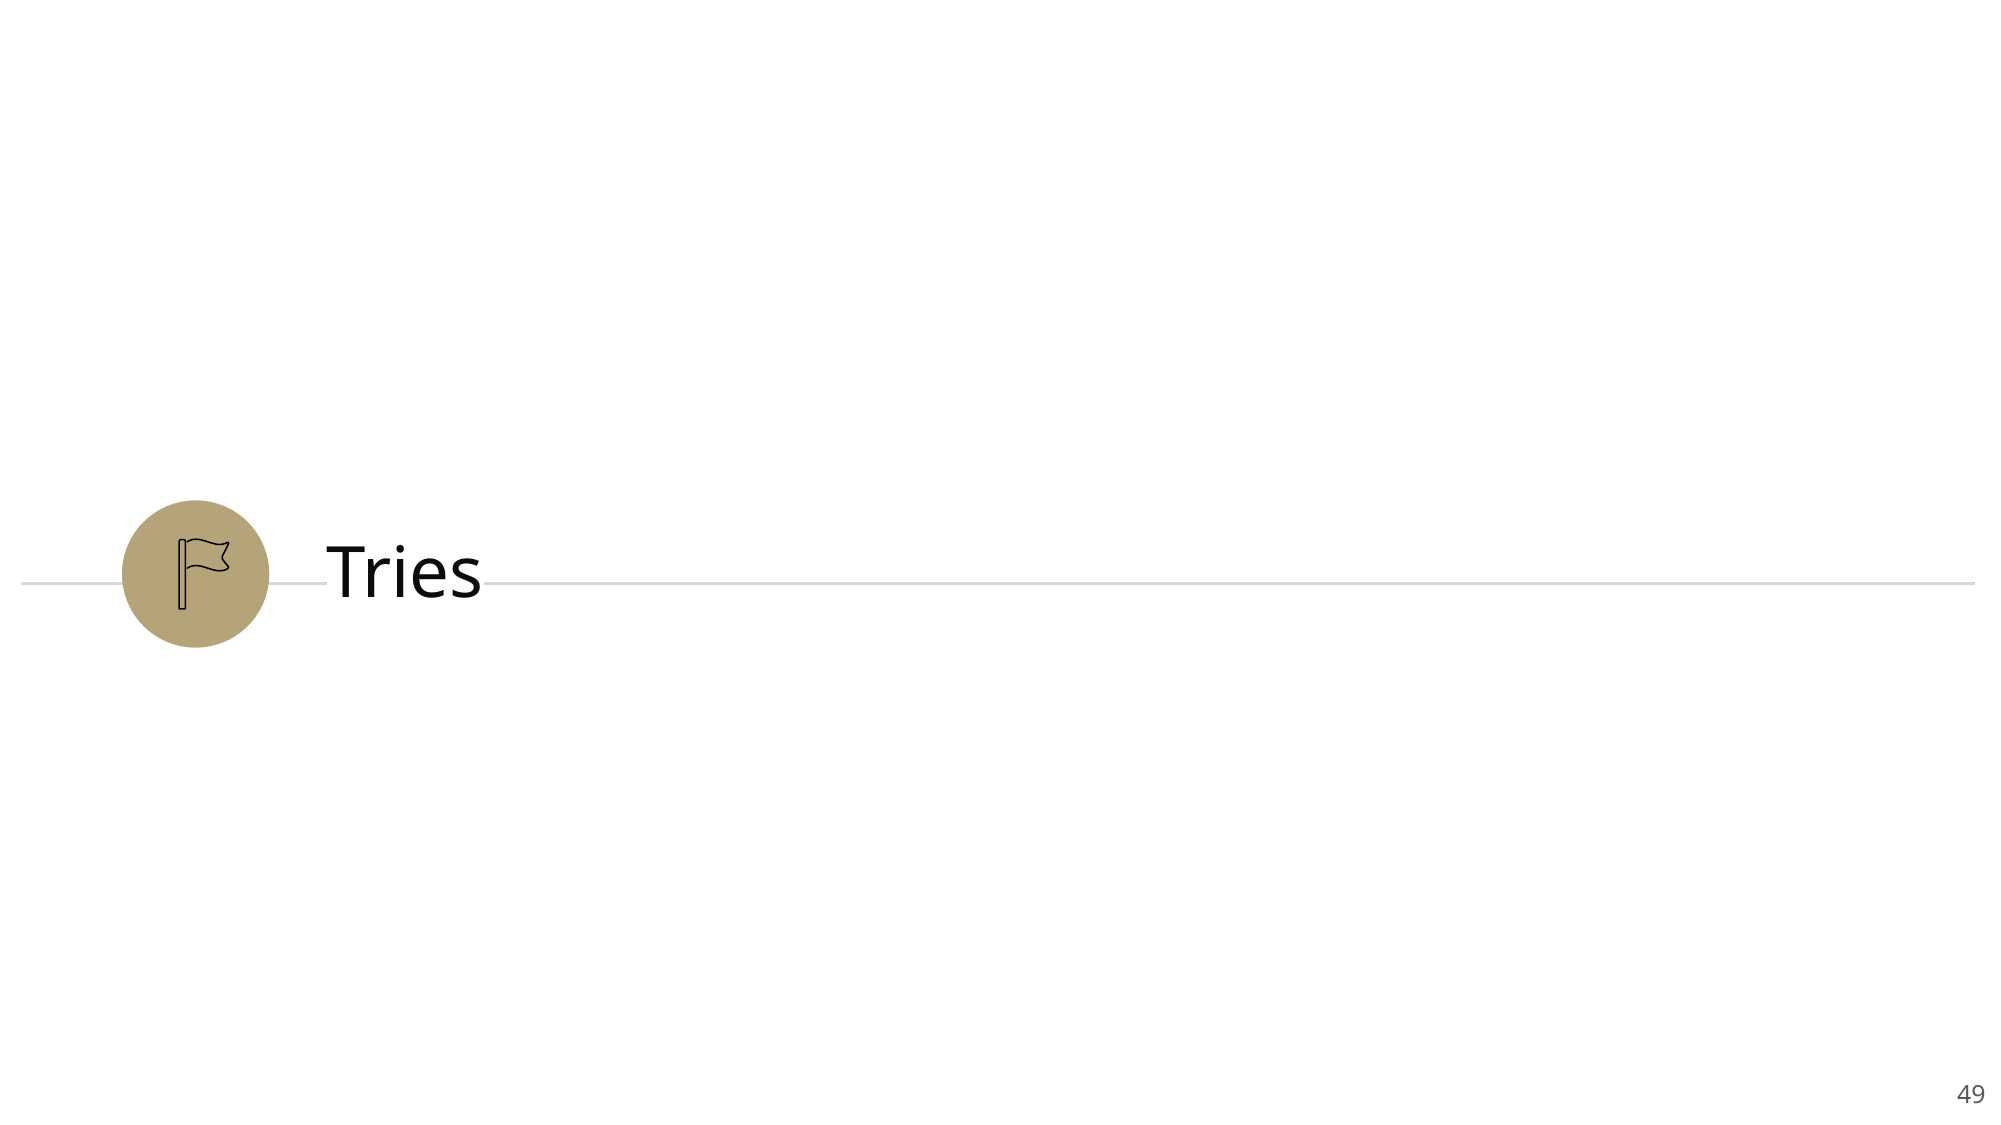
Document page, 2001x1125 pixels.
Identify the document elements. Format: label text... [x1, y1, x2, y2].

title Tries [312, 475, 1380, 679]
